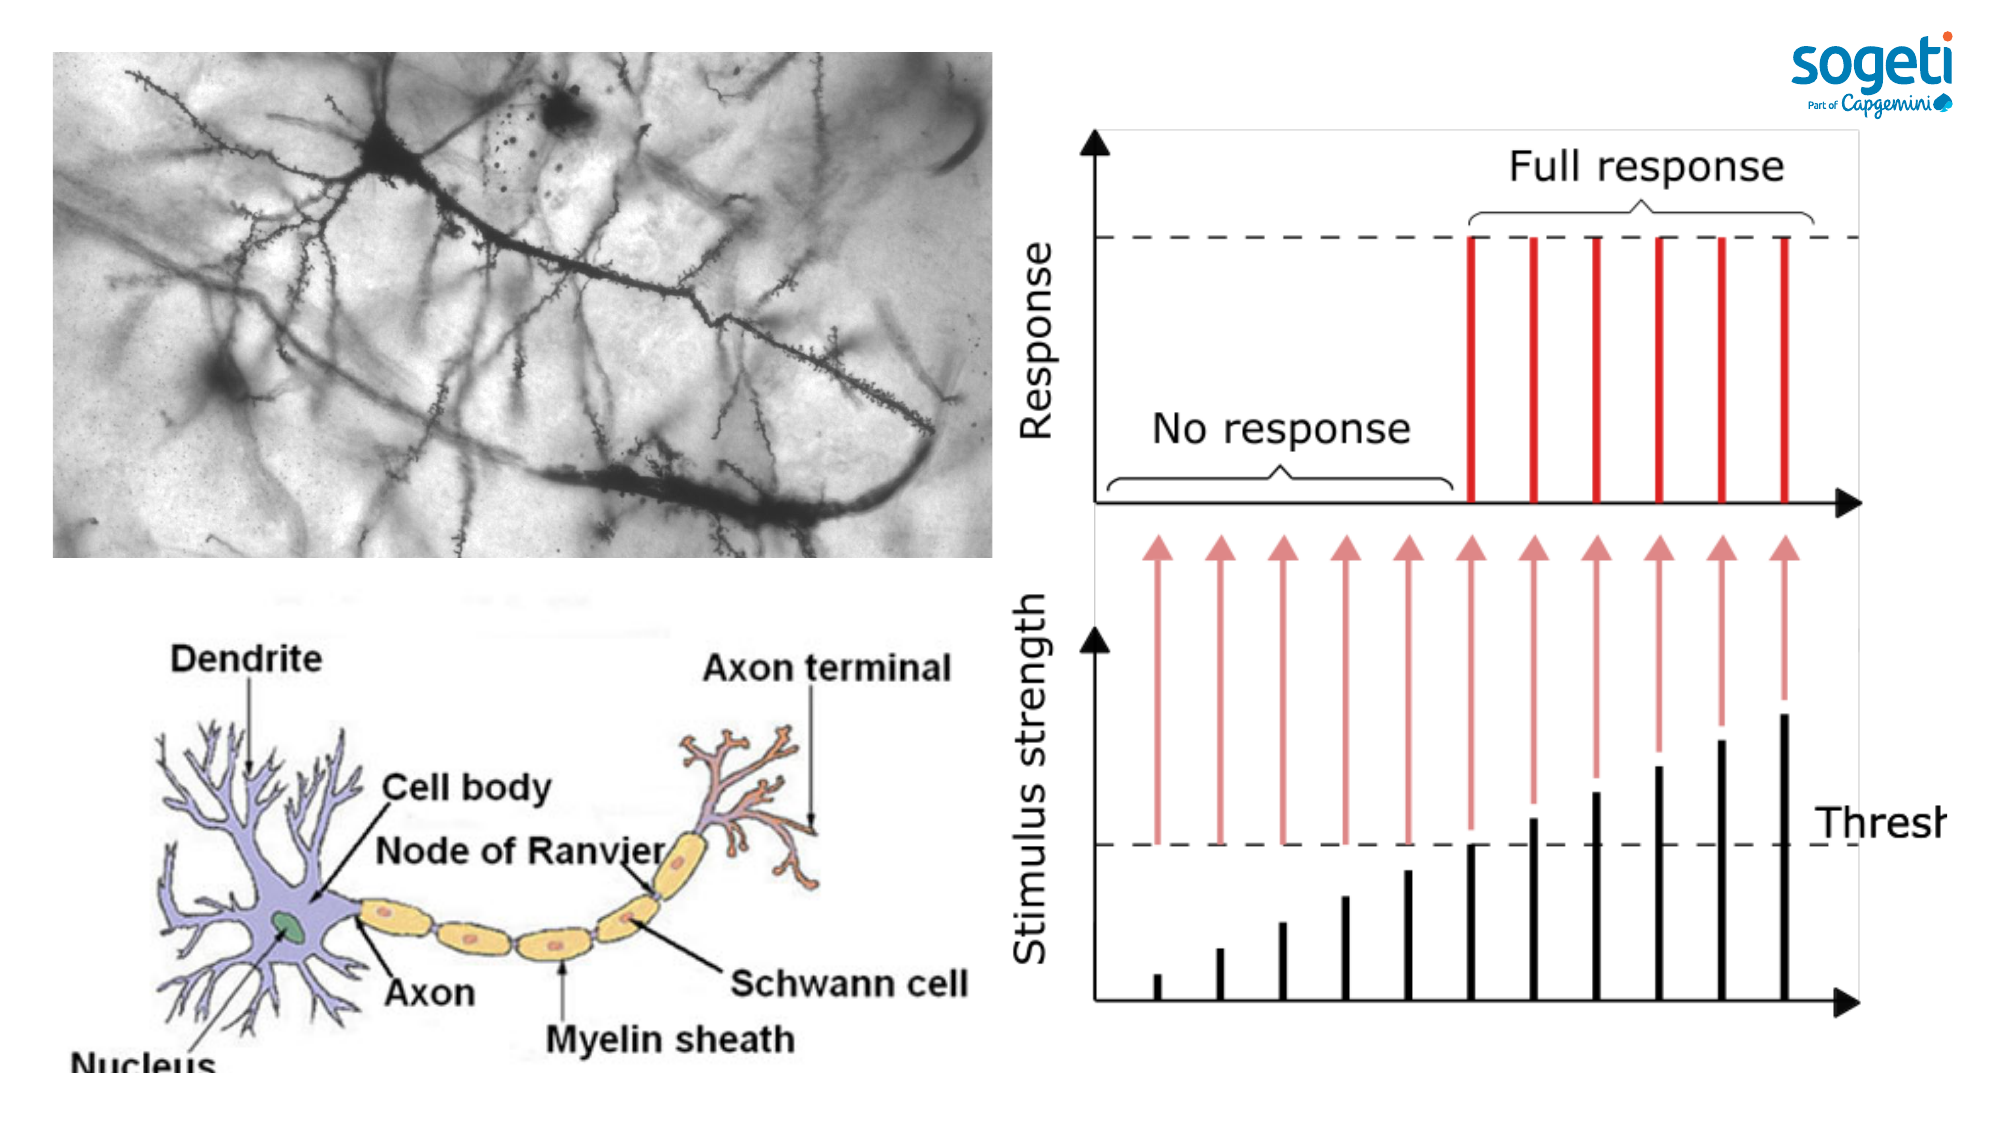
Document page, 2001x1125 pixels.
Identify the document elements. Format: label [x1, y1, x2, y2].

picture [1863, 54, 1874, 74]
picture [52, 52, 993, 558]
picture [1007, 52, 1948, 1073]
picture [1895, 54, 1908, 61]
picture [52, 572, 993, 1073]
picture [1828, 54, 1843, 76]
